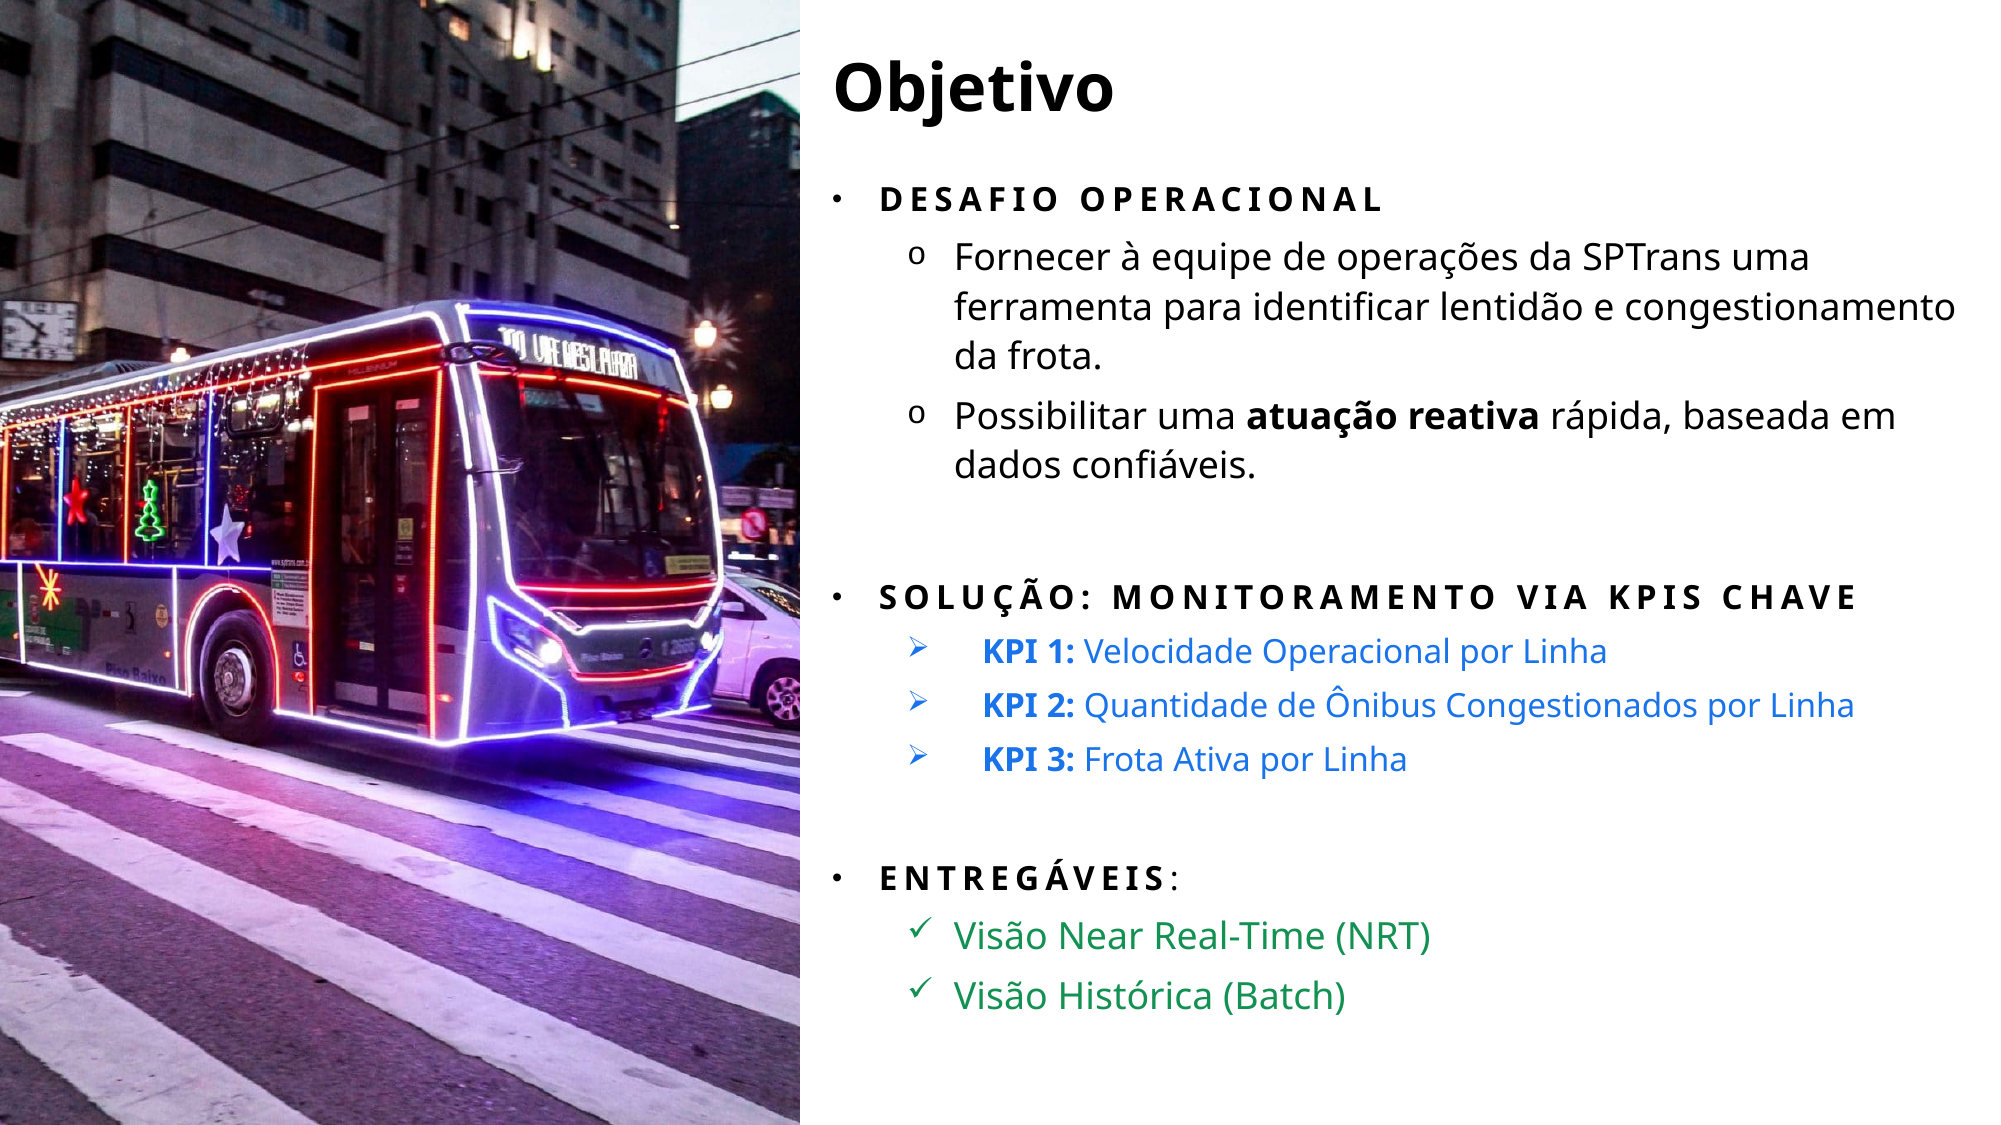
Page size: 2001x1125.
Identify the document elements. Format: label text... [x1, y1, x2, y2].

picture [0, 0, 800, 1125]
subtitle desafio operacional Fornecer à equipe de operações da SPTrans uma ferramenta para identificar lentidão e congestionamento da frota. Possibilitar uma atuação reativa rápida, baseada em dados confiáveis. solução: monitoramento via kpis chave KPI 1: Velocidade Operacional por Linha KPI 2: Quantidade de Ônibus Congestionados por Linha KPI 3: Frota Ativa por Linha Entregáveis: Visão Near Real-Time (NRT) Visão Histórica (Batch) [817, 167, 1986, 1048]
title Objetivo [817, 37, 1871, 167]
